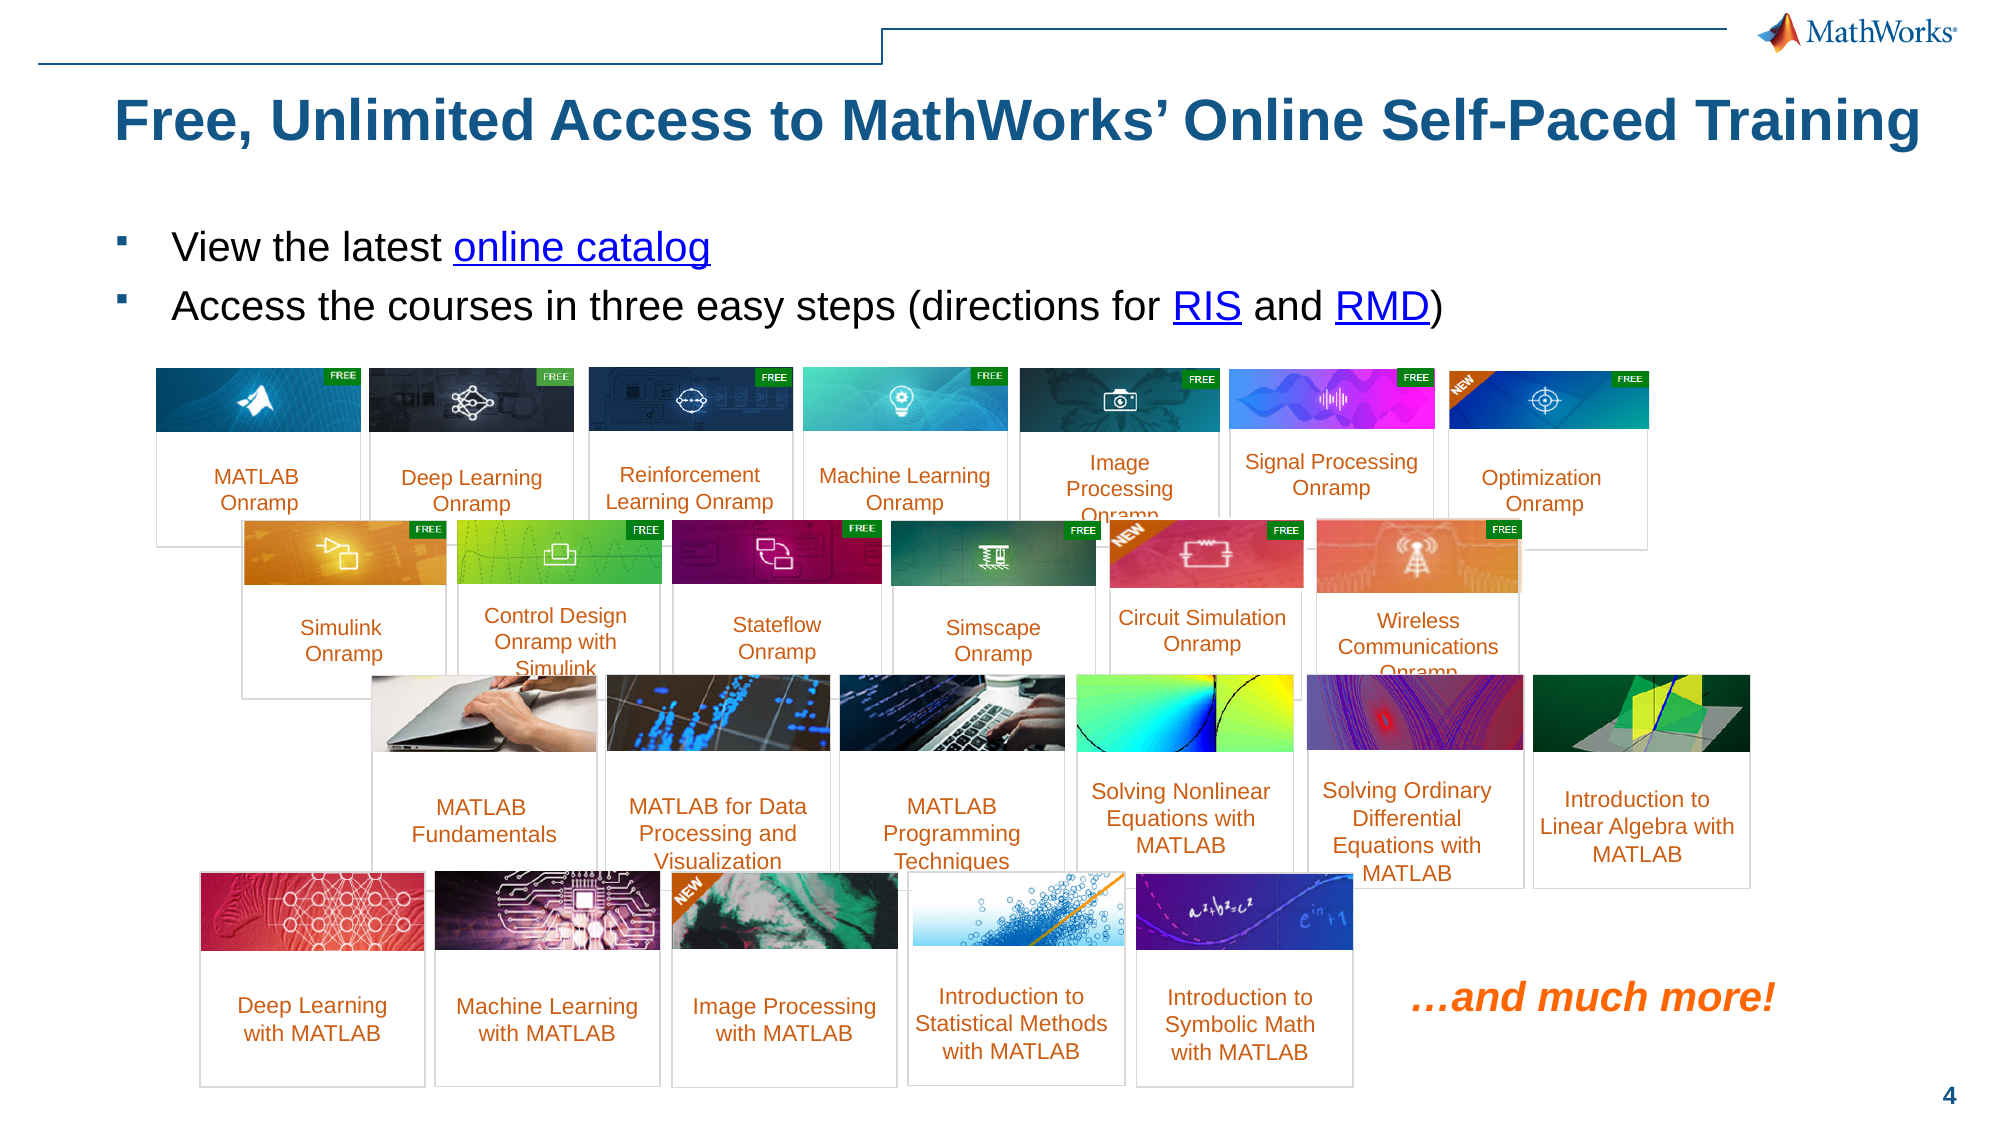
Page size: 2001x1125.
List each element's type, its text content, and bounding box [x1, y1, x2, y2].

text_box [455, 520, 662, 677]
text_box Solving Ordinary Differential Equations with MATLAB [1294, 768, 1306, 871]
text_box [839, 674, 1065, 870]
picture [1532, 675, 1751, 753]
text_box [1446, 437, 1650, 552]
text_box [1019, 368, 1220, 521]
text_box …and much more! [1395, 962, 1800, 1027]
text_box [371, 675, 598, 869]
picture [1182, 370, 1220, 390]
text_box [587, 367, 794, 521]
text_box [898, 871, 1126, 1086]
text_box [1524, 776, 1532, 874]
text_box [156, 368, 362, 548]
text_box [1306, 757, 1526, 891]
text_box Optimization Onramp [1442, 455, 1647, 524]
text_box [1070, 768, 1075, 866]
picture [1306, 675, 1524, 751]
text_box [1127, 872, 1354, 1088]
text_box [1532, 758, 1752, 891]
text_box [241, 520, 447, 700]
text_box [1075, 757, 1296, 871]
text_box Circuit Simulation Onramp [1103, 596, 1302, 664]
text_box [672, 520, 882, 676]
picture [1316, 518, 1526, 593]
picture [626, 520, 664, 540]
picture [1397, 368, 1434, 388]
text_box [199, 871, 661, 1088]
title Free, Unlimited Access to MathWorks’ Online Self-Paced Training [99, 75, 1963, 238]
picture [1109, 517, 1307, 591]
picture [1064, 520, 1101, 541]
list View the latest online catalog Access the courses in three easy steps (directions for RIS and RMD) [99, 212, 1867, 975]
text_box [1314, 599, 1521, 673]
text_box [605, 674, 831, 877]
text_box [369, 368, 574, 521]
picture [1076, 675, 1294, 753]
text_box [891, 520, 1096, 681]
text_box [802, 367, 1008, 523]
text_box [1229, 369, 1435, 521]
picture [1445, 370, 1651, 430]
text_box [671, 871, 897, 1088]
picture [755, 368, 793, 388]
picture [1751, 3, 1970, 63]
text_box [1108, 599, 1304, 702]
